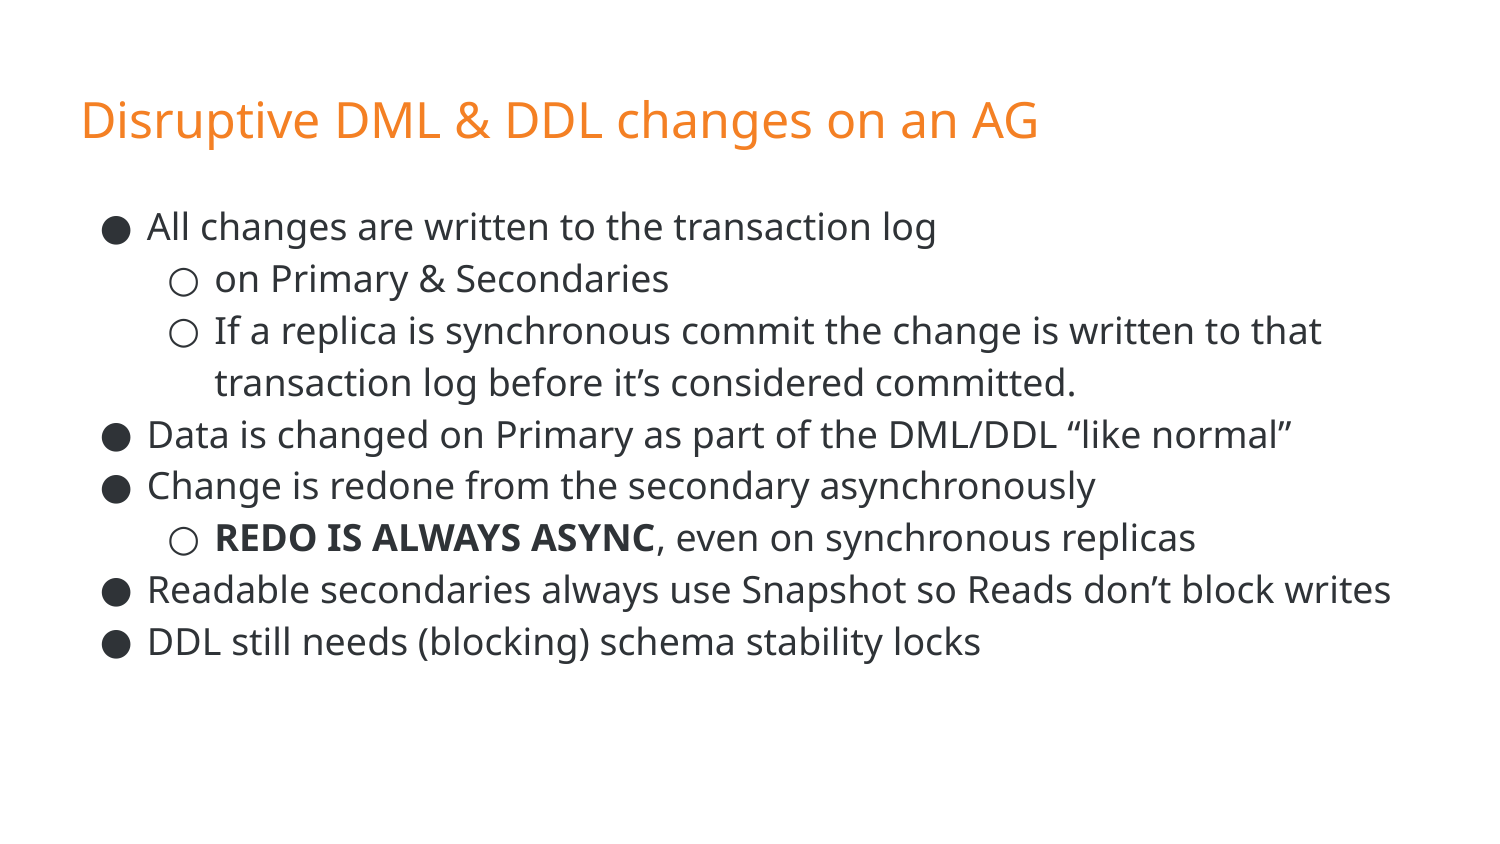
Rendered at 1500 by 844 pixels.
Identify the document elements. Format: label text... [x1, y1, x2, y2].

title Disruptive DML & DDL changes on an AG [80, 88, 1157, 154]
list All changes are written to the transaction log on Primary & Secondaries If a replica is synchronous commit the change is written to that transaction log before it’s considered committed. Data is changed on Primary as part of the DML/DDL “like normal” Change is redone from the secondary asynchronously REDO IS ALWAYS ASYNC, even on synchronous replicas Readable secondaries always use Snapshot so Reads don’t block writes DDL still needs (blocking) schema stability locks [79, 196, 1404, 709]
